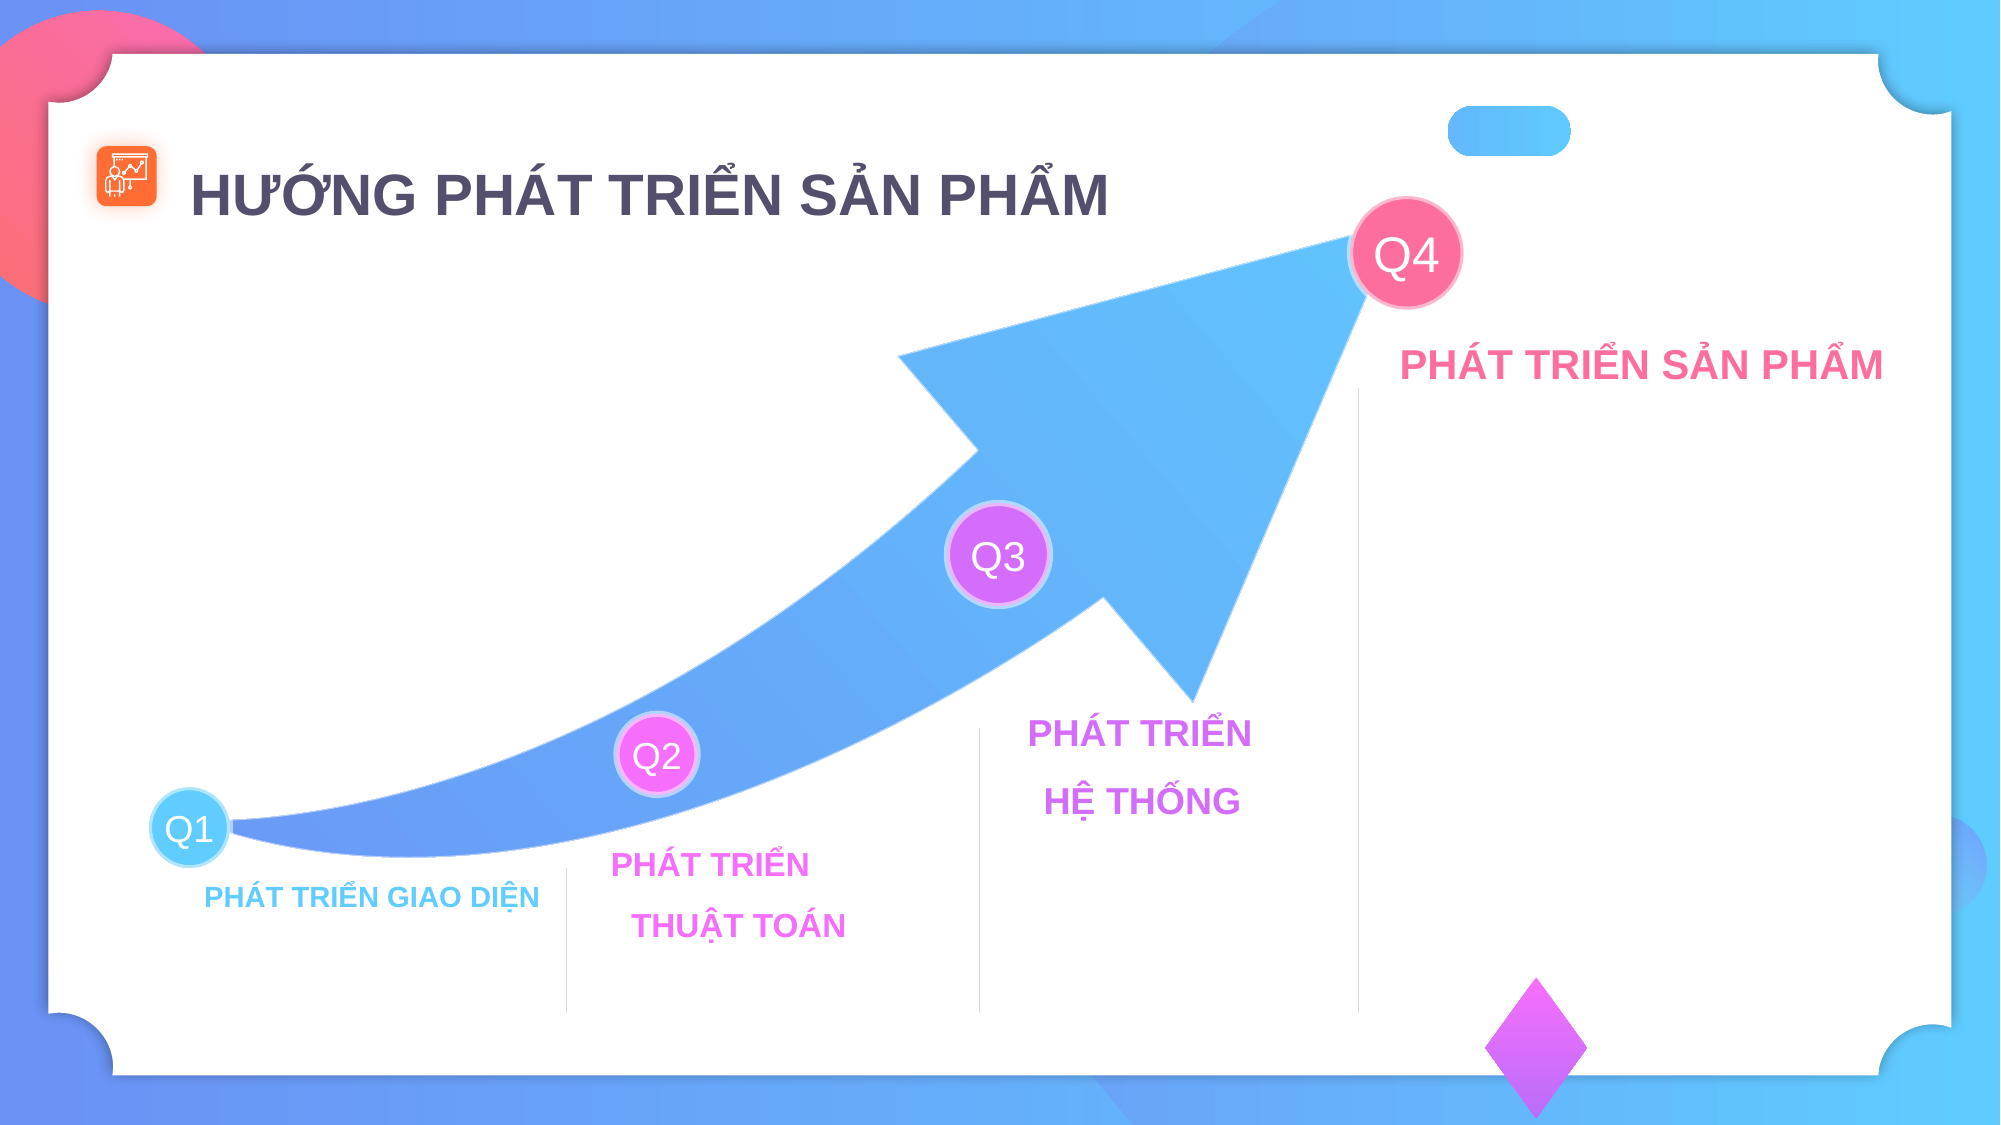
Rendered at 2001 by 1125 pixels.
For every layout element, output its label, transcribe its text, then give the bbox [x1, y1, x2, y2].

text_box [95, 145, 158, 208]
text_box HƯỚNG PHÁT TRIỂN SẢN PHẨM [176, 149, 1198, 195]
text_box [105, 153, 149, 197]
text_box [1446, 104, 1573, 158]
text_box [148, 195, 1889, 1013]
